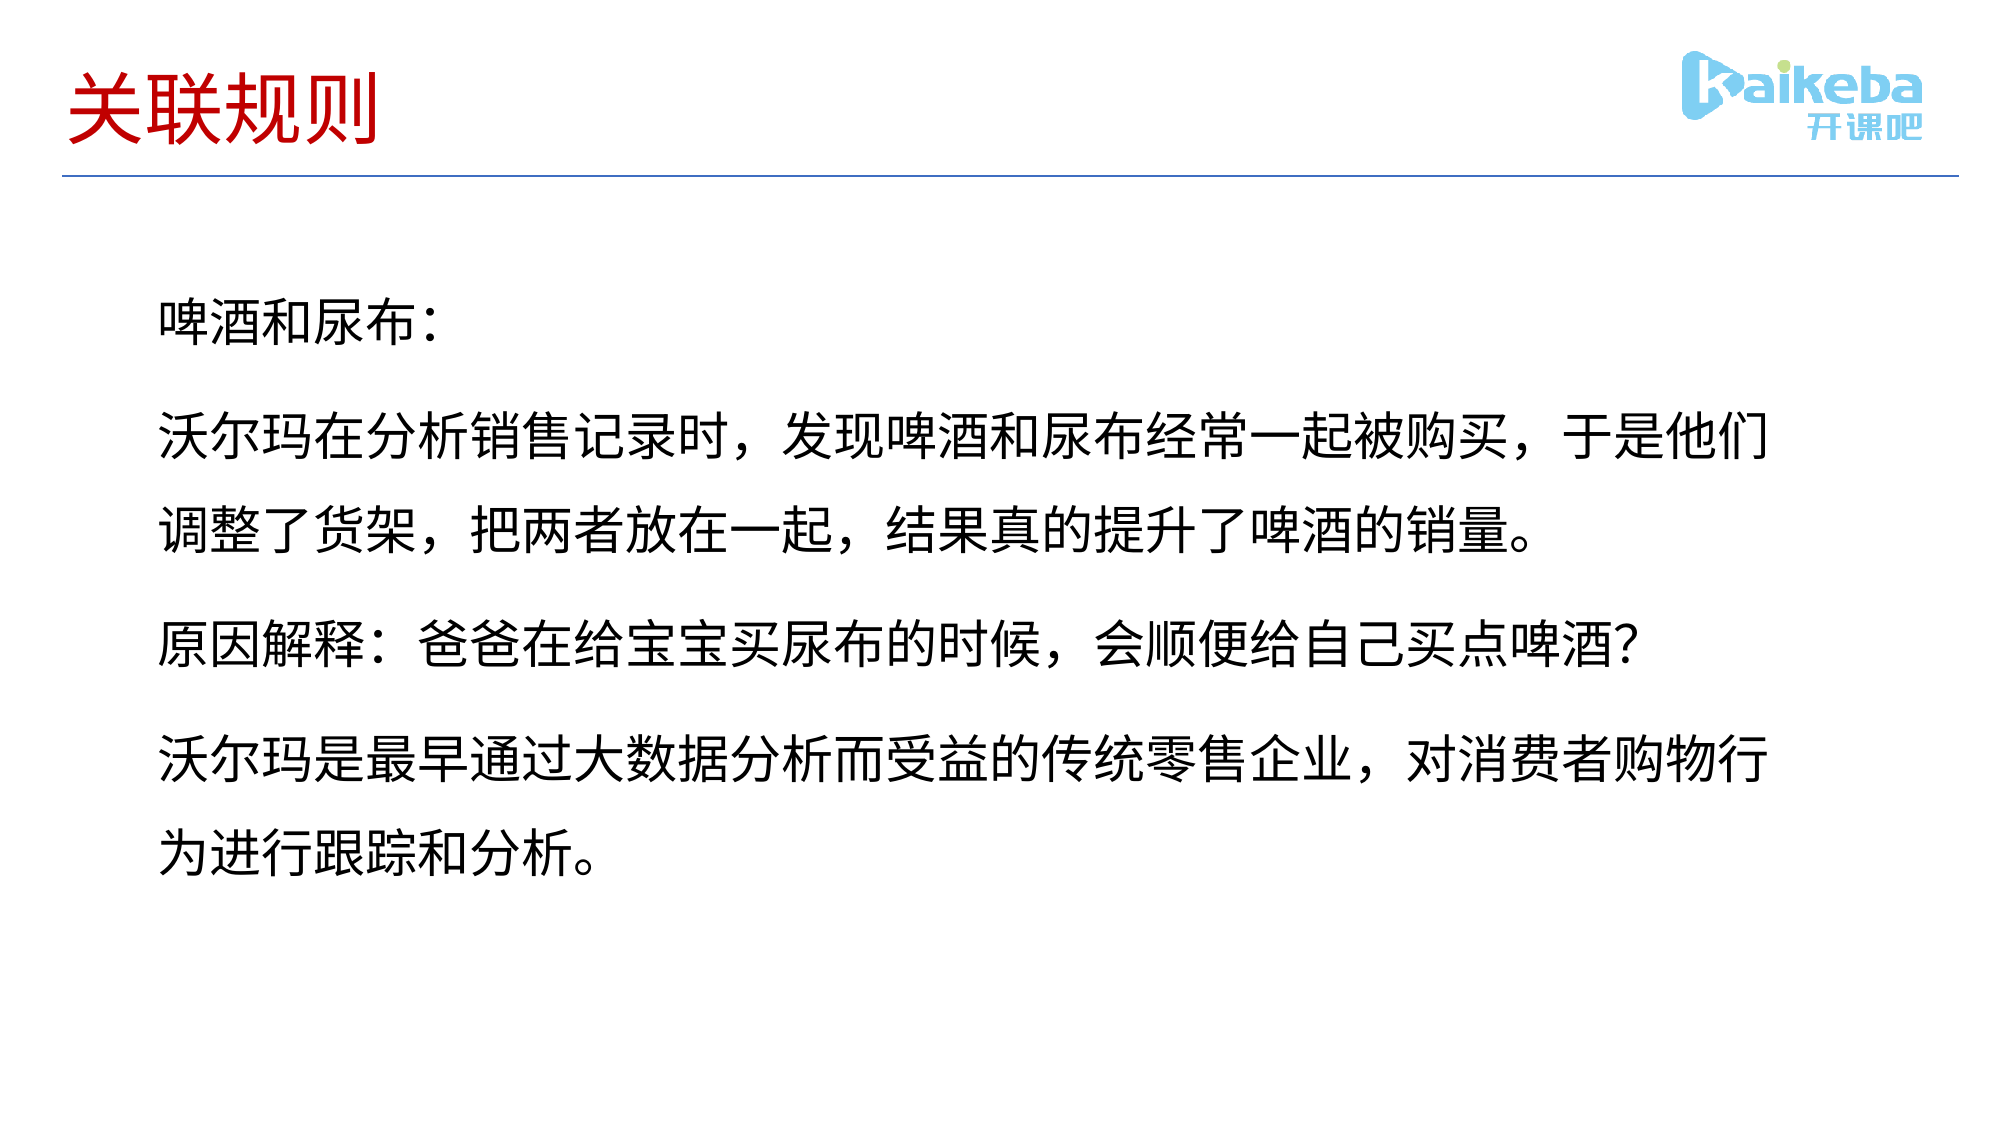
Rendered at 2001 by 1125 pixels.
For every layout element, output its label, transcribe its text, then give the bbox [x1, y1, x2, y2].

title 关联规则算法 [1653, 21, 1950, 167]
title 关联规则 [57, 59, 1728, 167]
text_box 啤酒和尿布： 沃尔玛在分析销售记录时，发现啤酒和尿布经常一起被购买，于是他们调整了货架，把两者放在一起，结果真的提升了啤酒的销量。 原因解释：爸爸在给宝宝买尿布的时候，会顺便给自己买点啤酒？ 沃尔玛是最早通过大数据分析而受益的传统零售企业，对消费者购物行为进行跟踪和分析。 [150, 250, 1821, 827]
